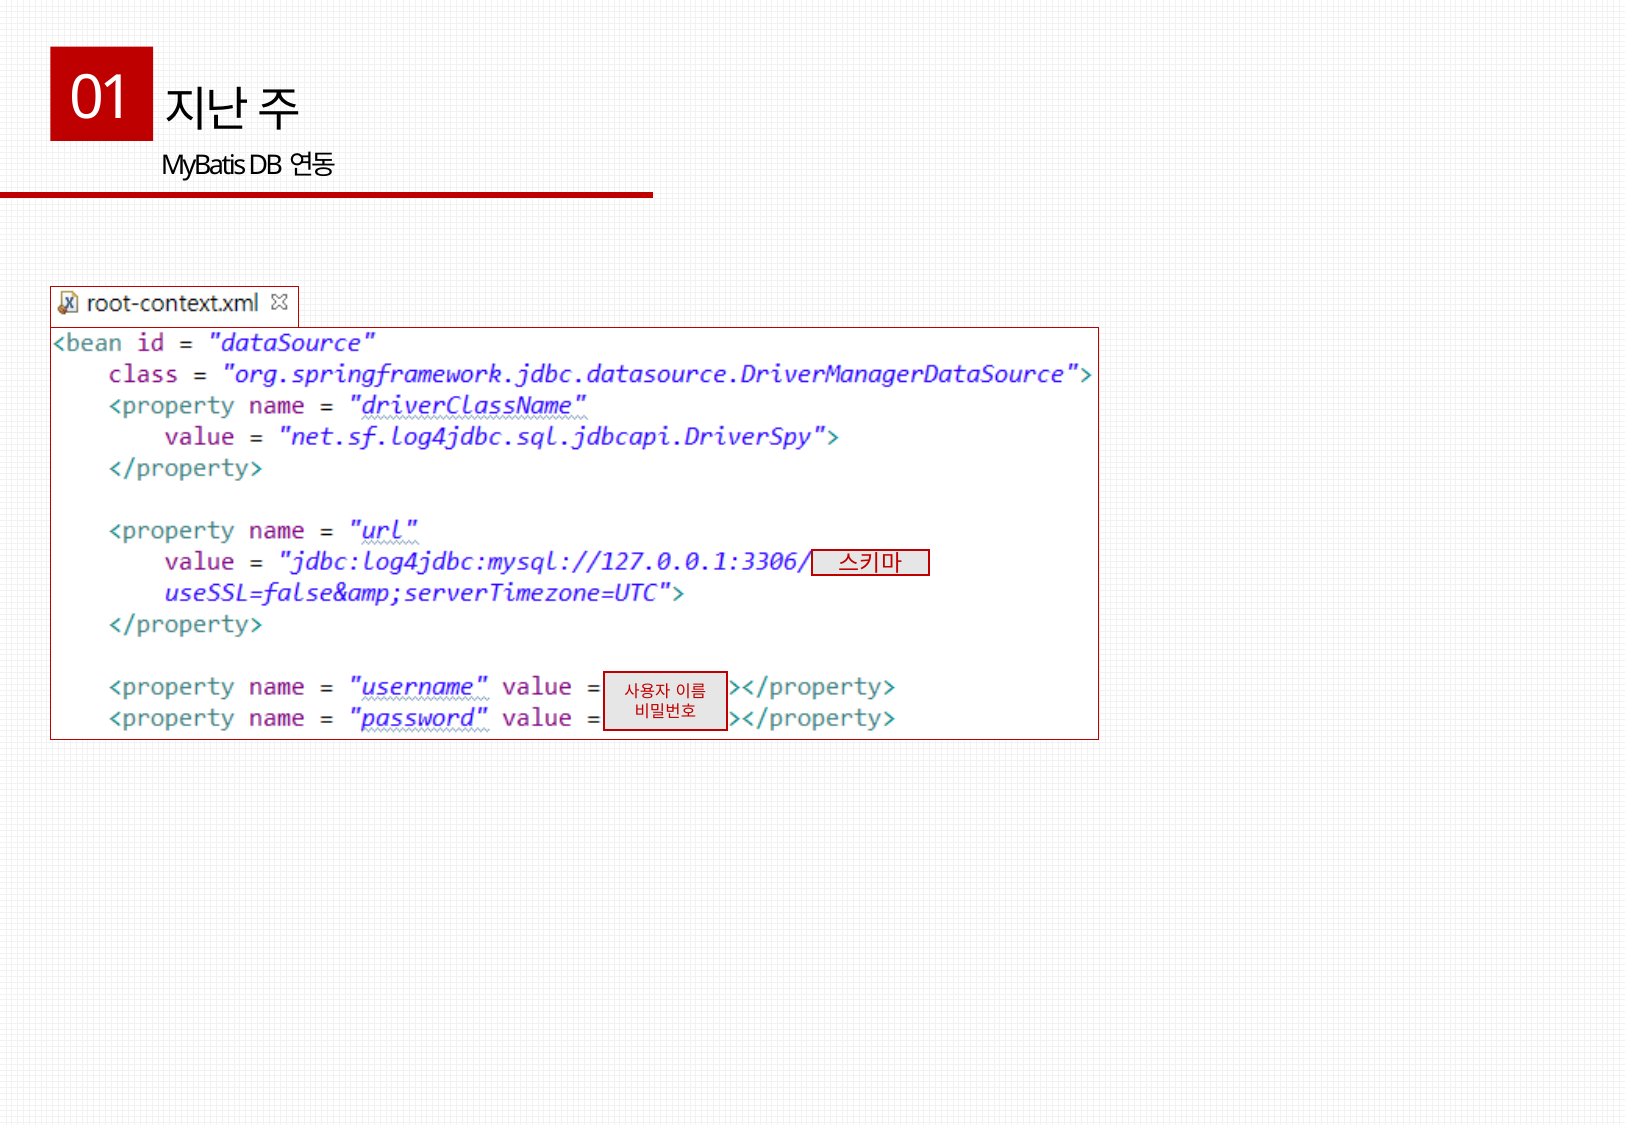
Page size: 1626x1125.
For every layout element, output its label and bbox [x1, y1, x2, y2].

picture [50, 286, 1099, 740]
text_box [50, 46, 344, 189]
